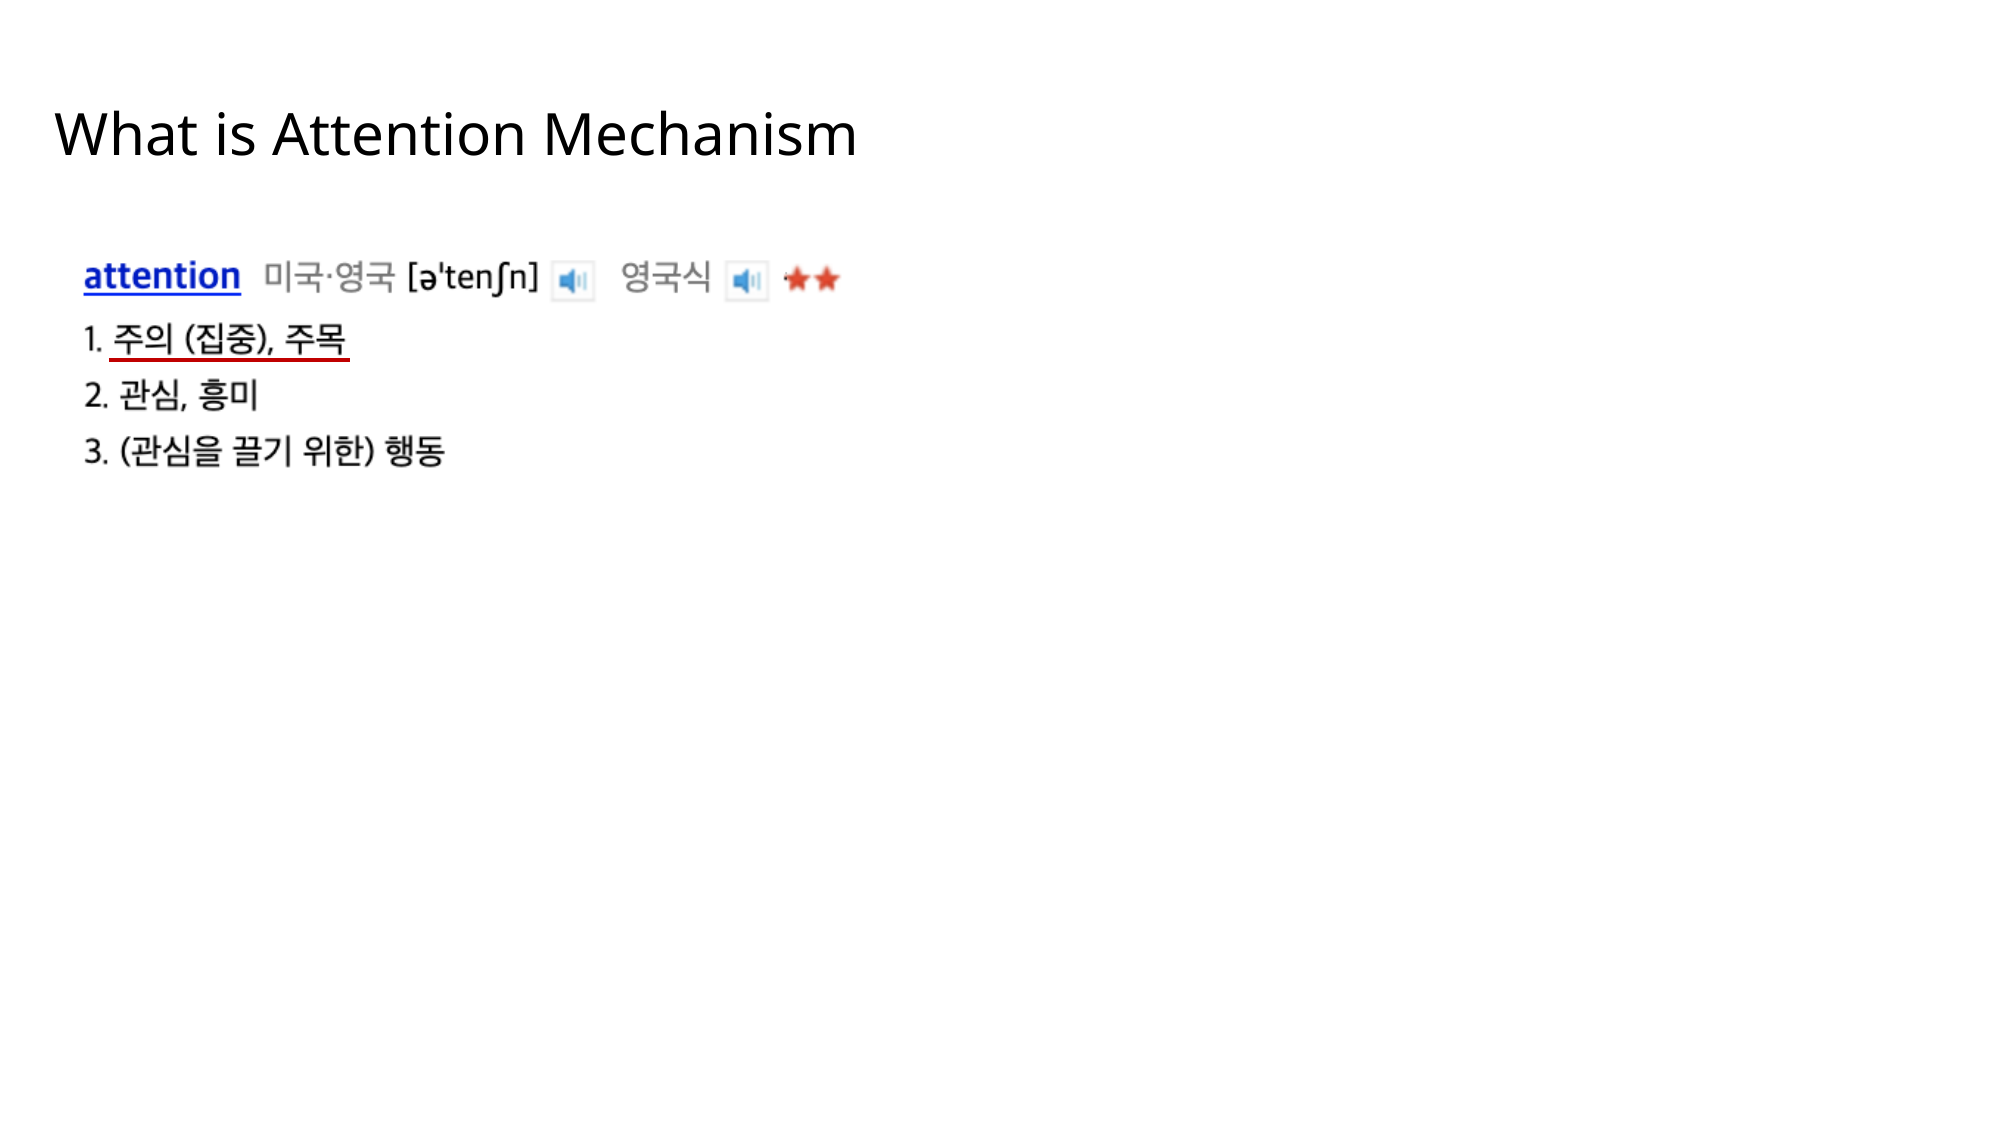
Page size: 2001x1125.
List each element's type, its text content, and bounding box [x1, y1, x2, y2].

picture [44, 231, 1023, 506]
text_box What is Attention Mechanism [40, 89, 874, 175]
